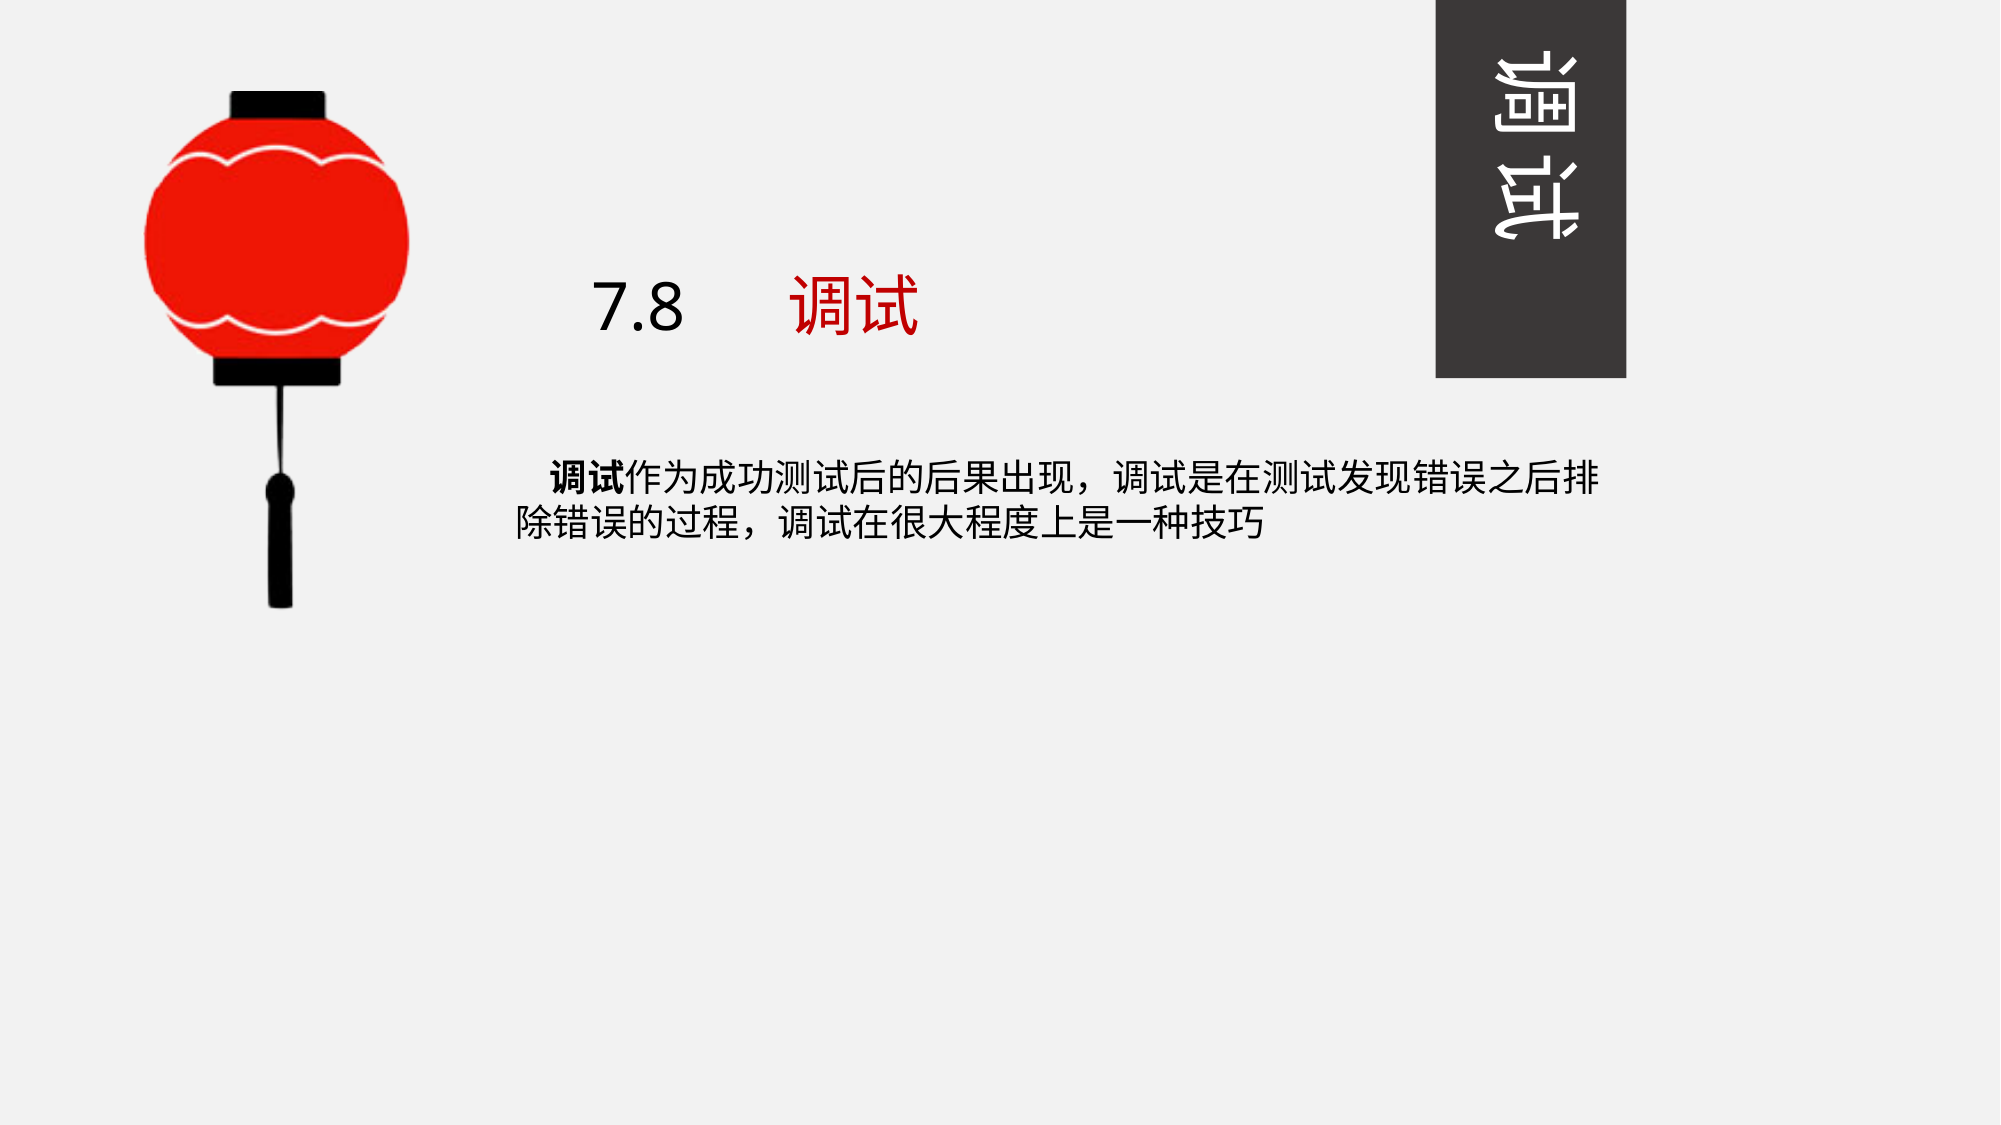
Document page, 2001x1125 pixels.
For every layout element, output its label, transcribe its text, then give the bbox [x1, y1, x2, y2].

text_box [1435, 0, 1627, 379]
picture [117, 91, 448, 692]
text_box 调试 [772, 256, 936, 352]
text_box 7.8 [576, 256, 757, 352]
text_box 调试作为成功测试后的后果出现，调试是在测试发现错误之后排除错误的过程，调试在很大程度上是一种技巧 [500, 446, 1627, 551]
text_box 调试 [1460, 32, 1602, 257]
